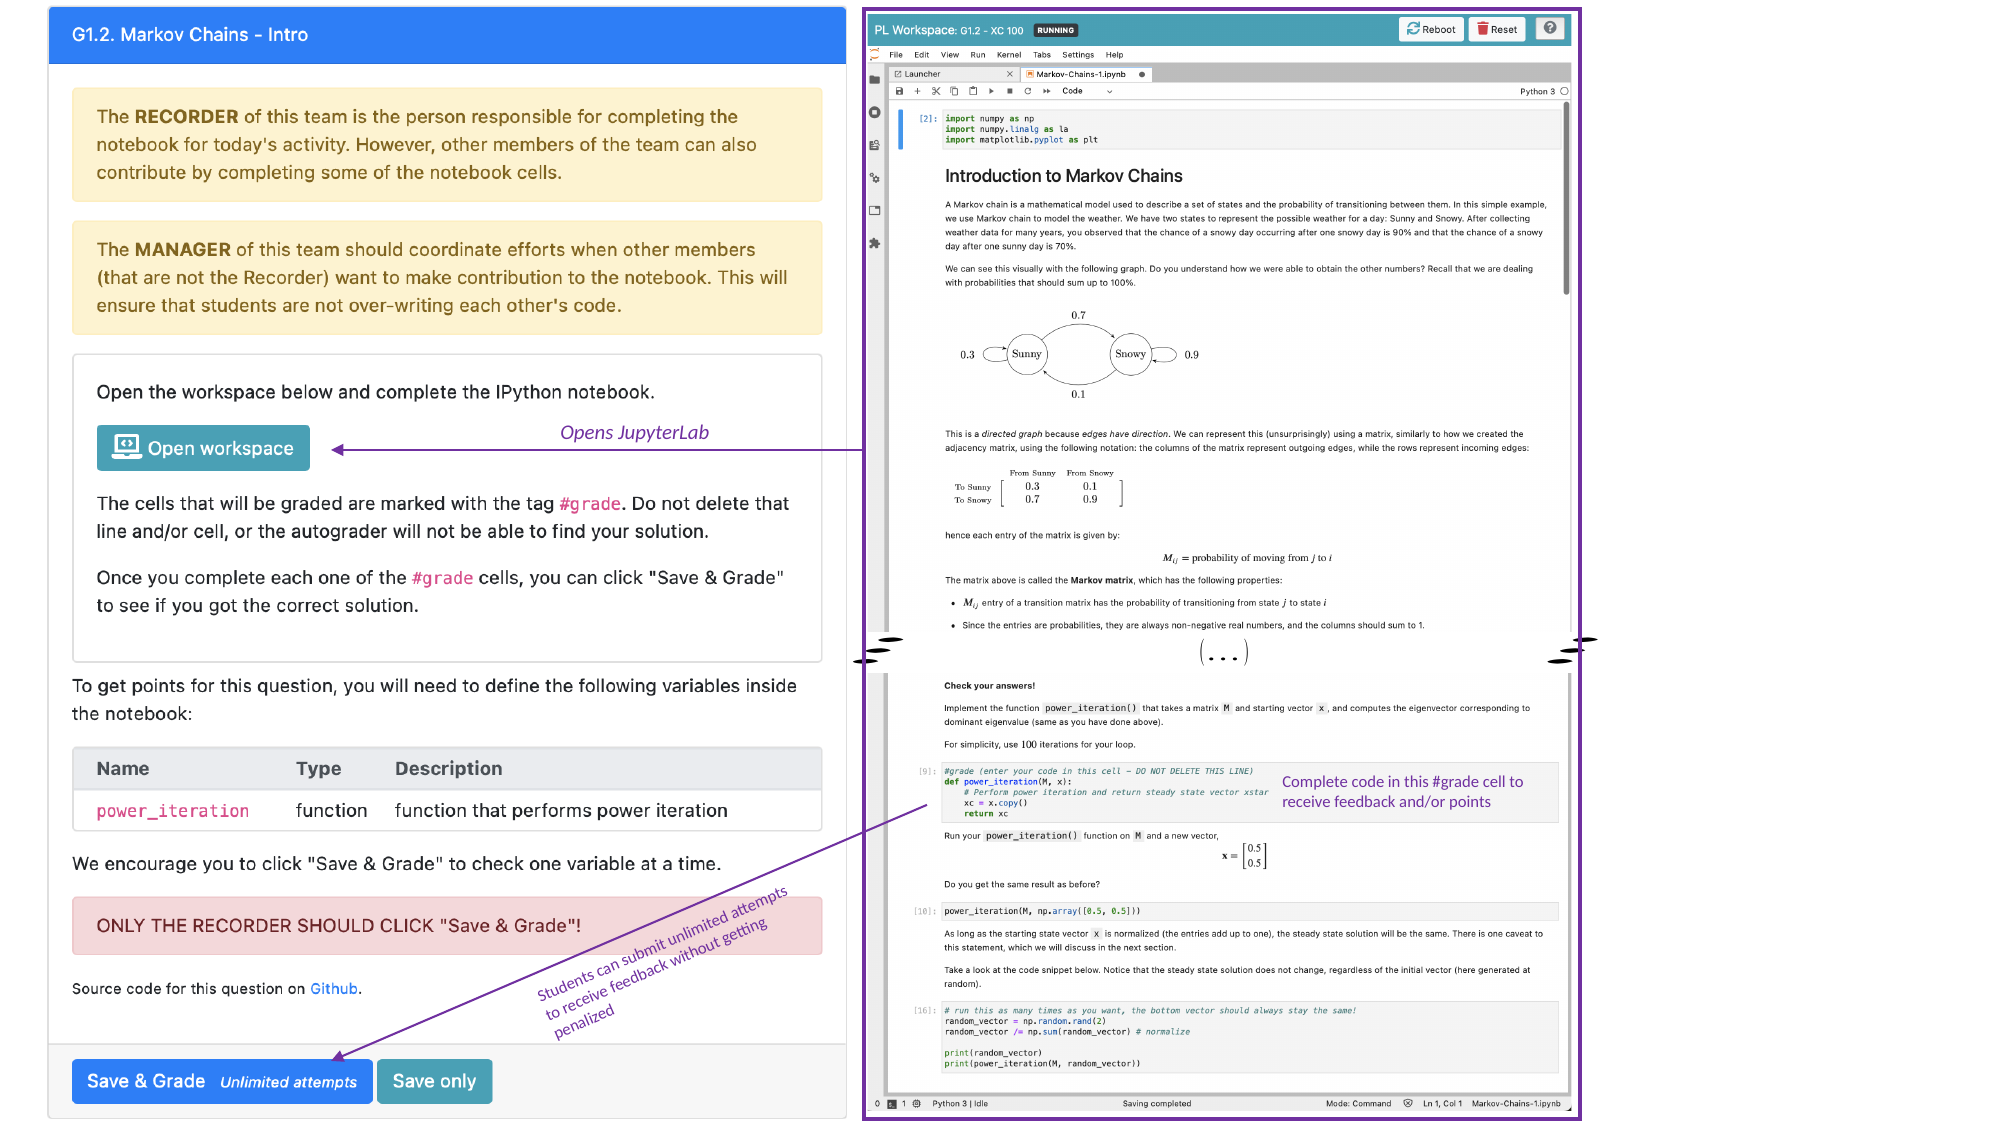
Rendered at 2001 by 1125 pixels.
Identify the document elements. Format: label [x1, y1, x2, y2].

picture [867, 673, 1572, 1111]
text_box [1572, 763, 1584, 819]
picture [40, 0, 853, 1125]
text_box [863, 8, 1581, 804]
text_box [331, 804, 928, 1061]
picture [867, 14, 1572, 632]
text_box [863, 819, 1581, 1120]
